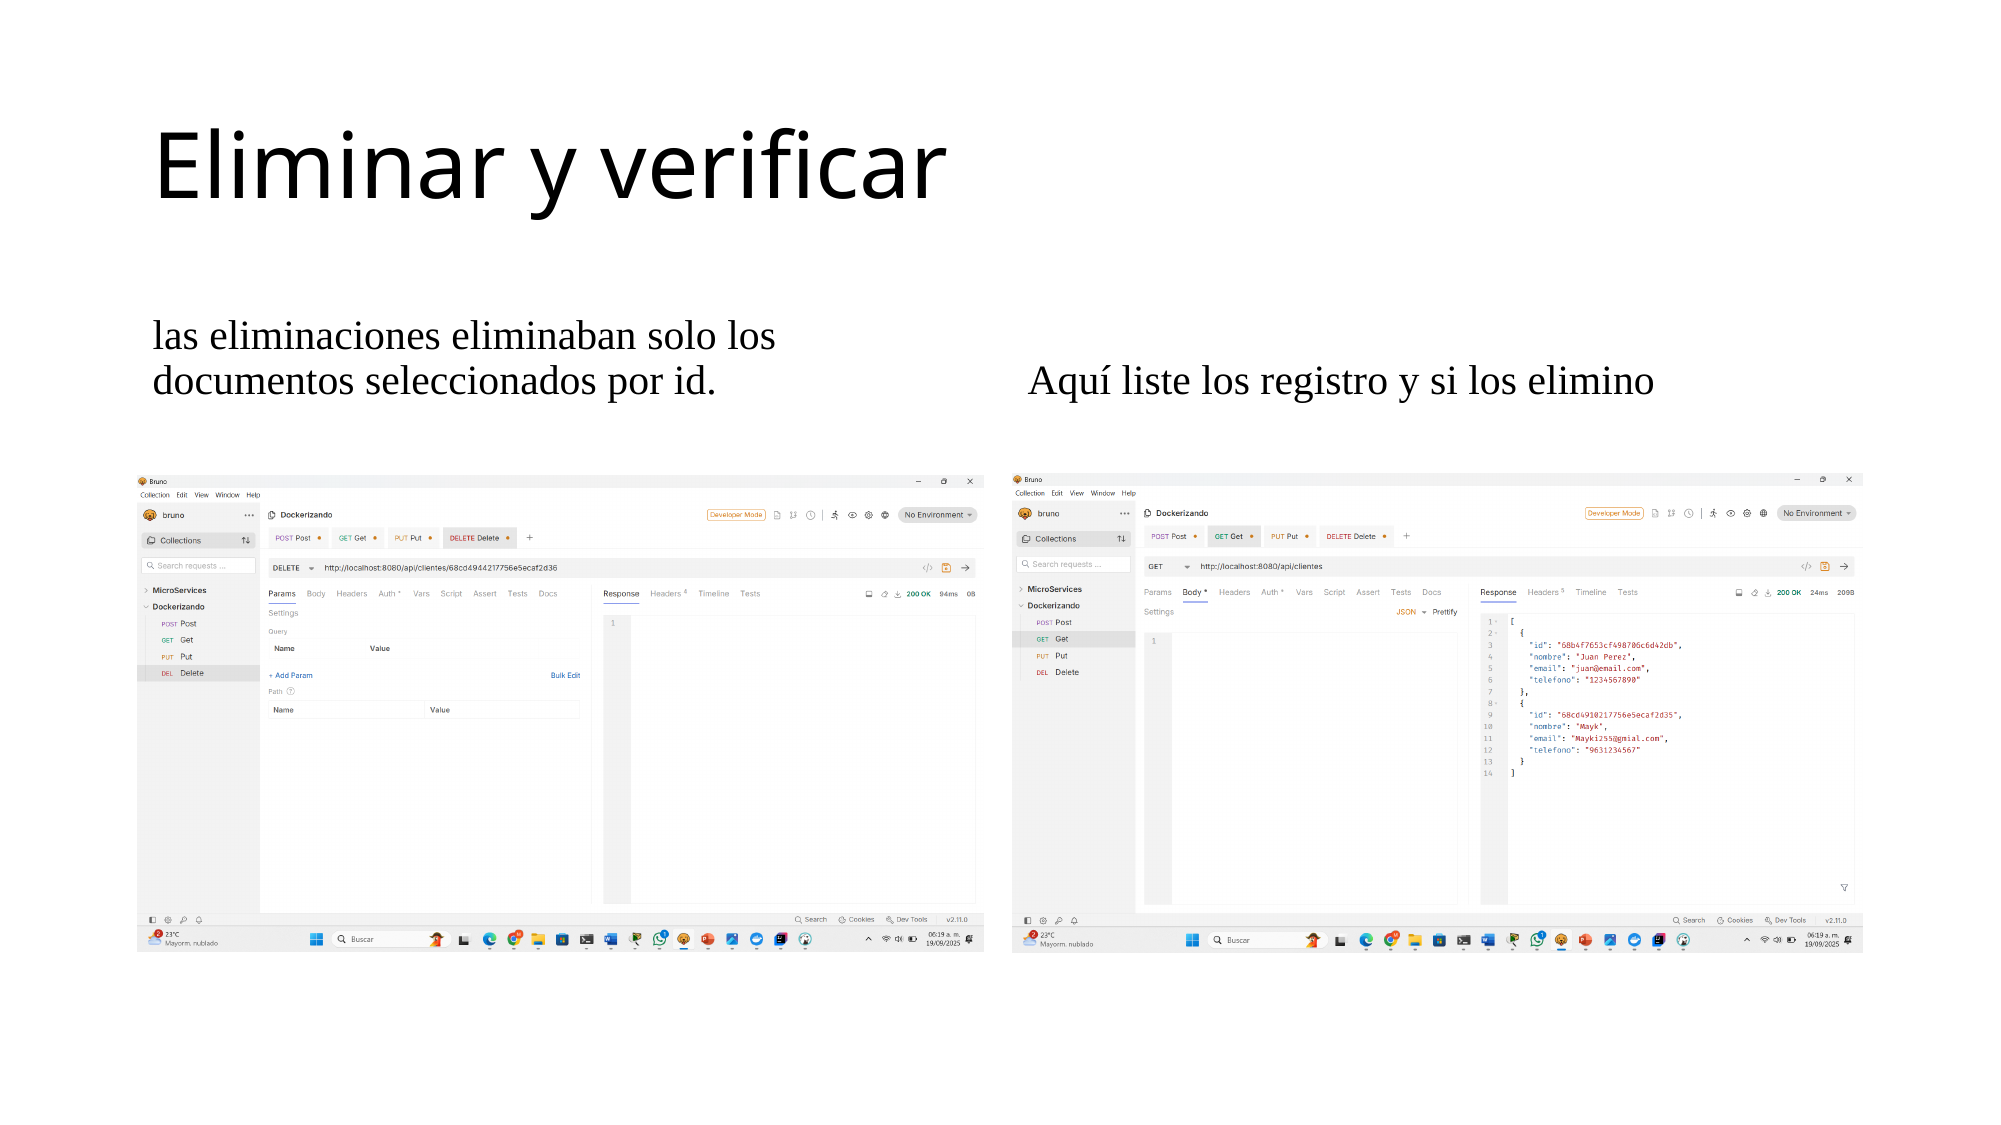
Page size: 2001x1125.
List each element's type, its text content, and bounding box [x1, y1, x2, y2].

list Aquí liste los registro y si los elimino [1012, 275, 1863, 411]
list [137, 474, 985, 952]
title Eliminar y verificar [137, 59, 1863, 278]
list las eliminaciones eliminaban solo los documentos seleccionados por id. [137, 275, 984, 411]
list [1011, 473, 1864, 953]
